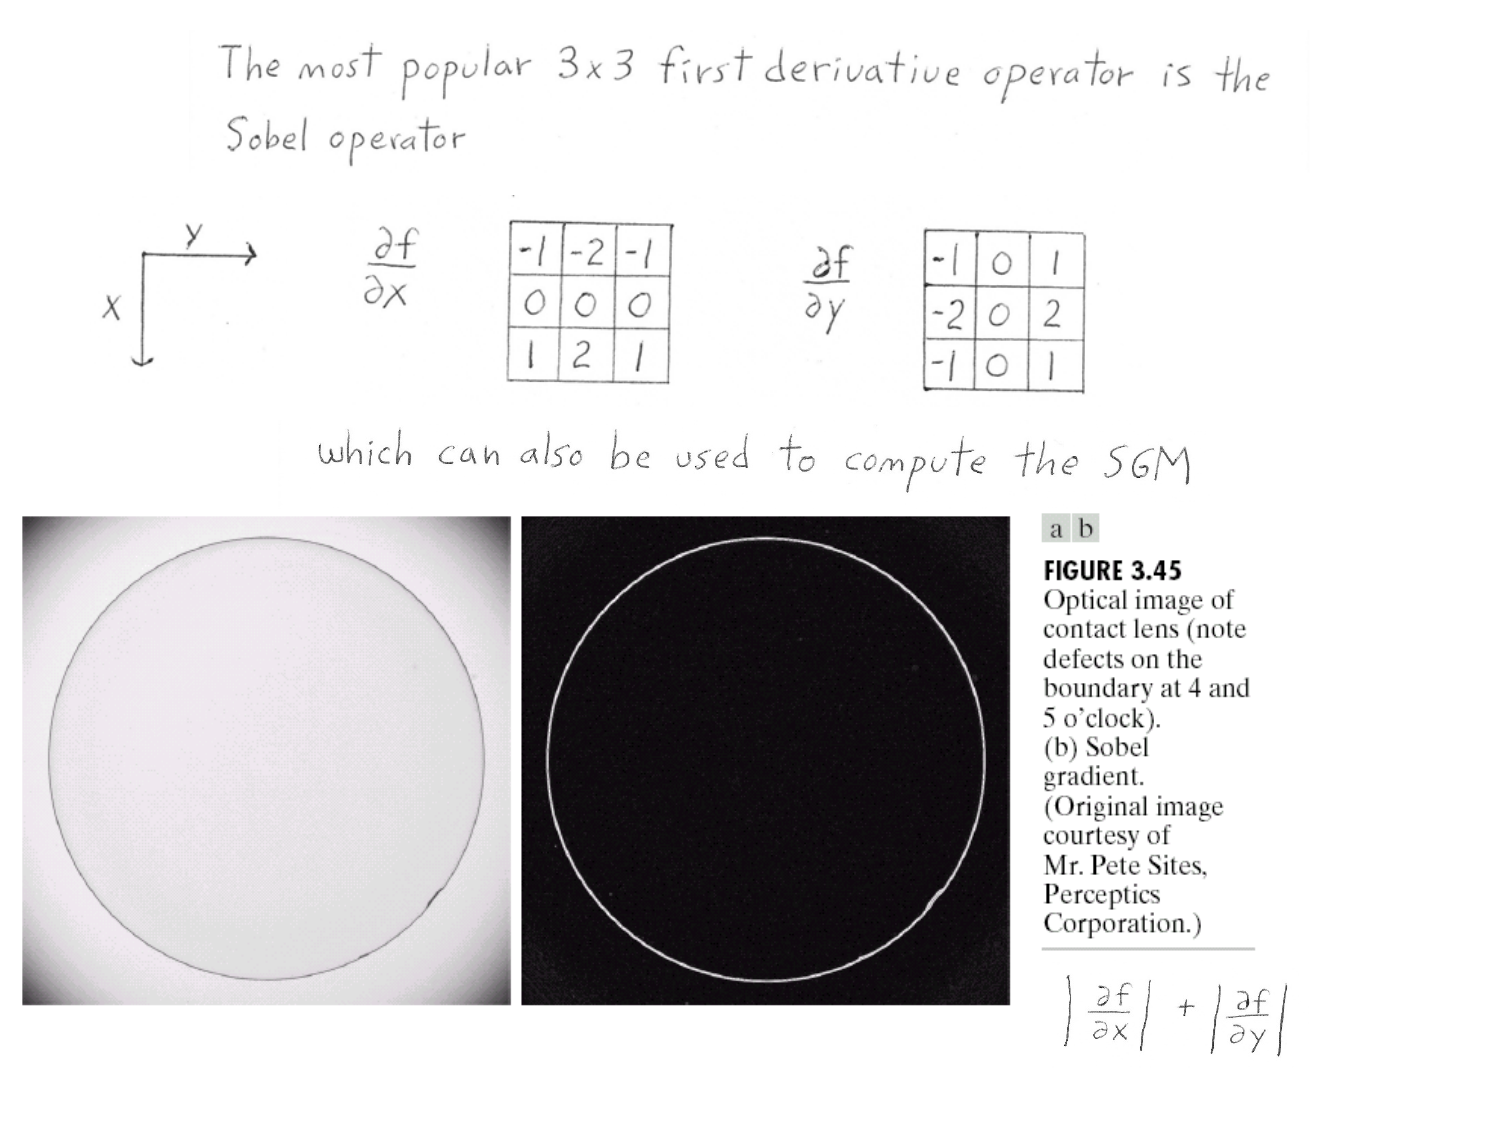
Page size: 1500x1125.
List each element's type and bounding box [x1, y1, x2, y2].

picture [344, 194, 1142, 407]
picture [14, 419, 1309, 1068]
picture [189, 29, 1311, 173]
picture [89, 194, 288, 384]
